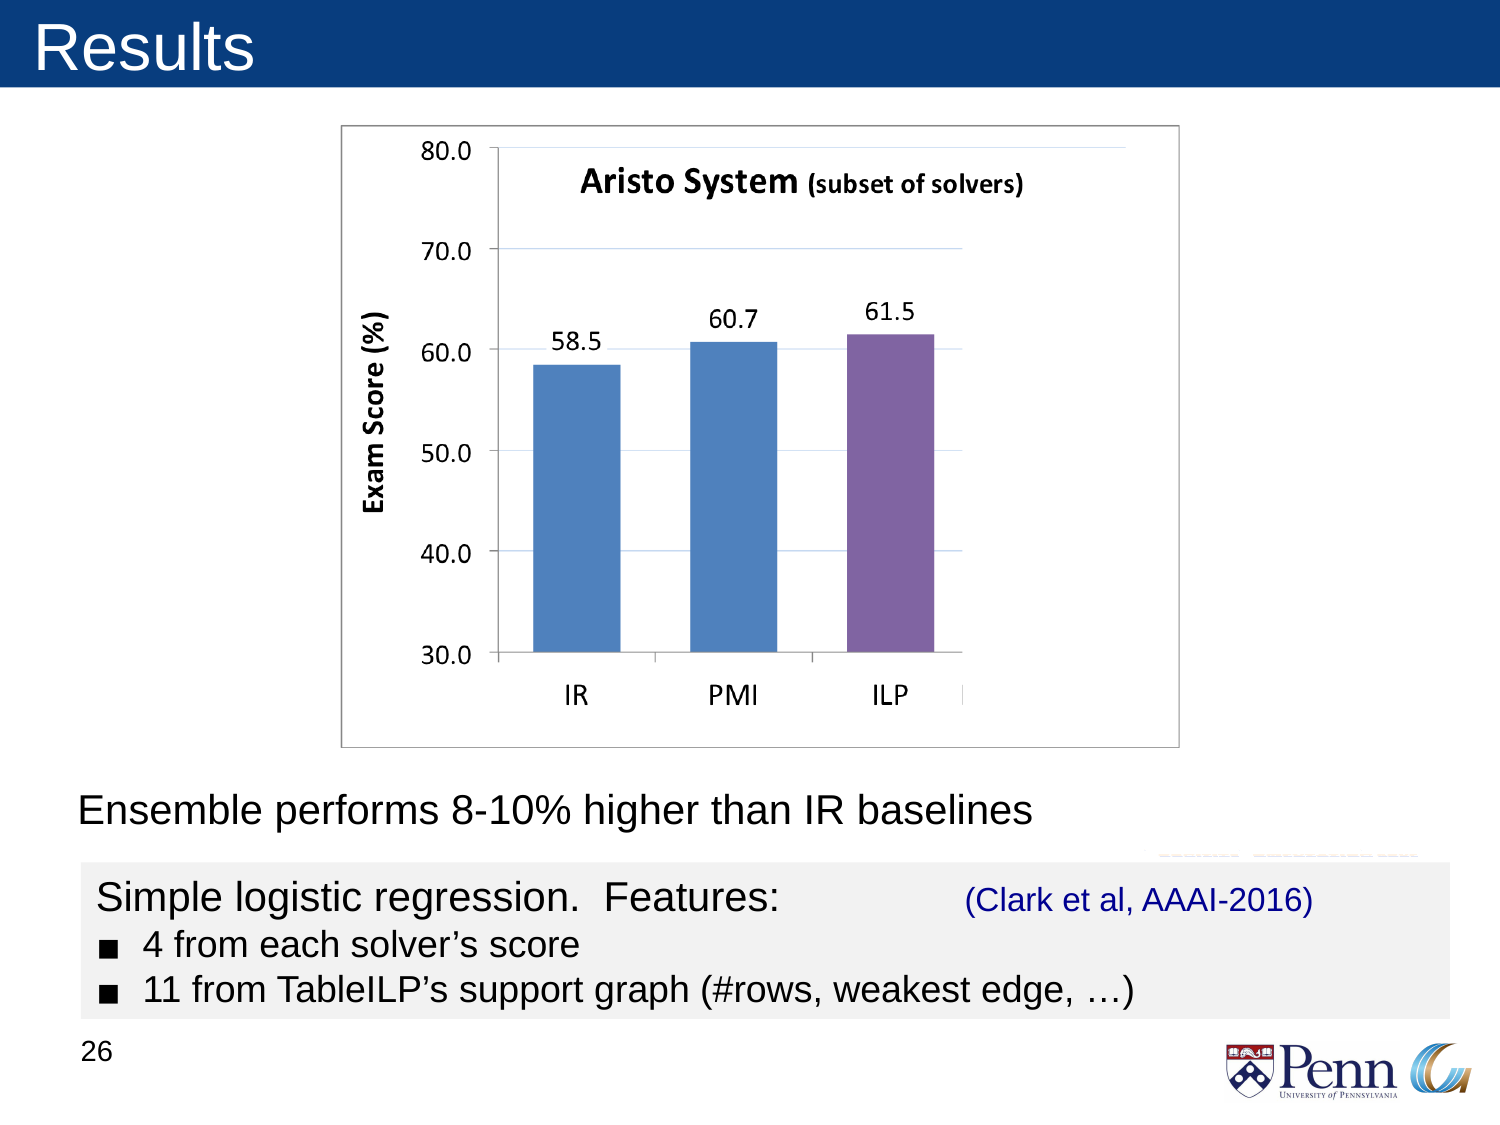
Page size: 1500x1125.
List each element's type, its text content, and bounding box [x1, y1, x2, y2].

picture [1406, 1033, 1476, 1103]
text_box Simple logistic regression. Features: (Clark et al, AAAI-2016) 4 from each solver’s score 11 from TableILP’s support graph (#rows, weakest edge, …) [80, 862, 1450, 1019]
slide_number ‹#› [65, 1024, 416, 1103]
picture [1224, 1041, 1400, 1103]
picture [339, 123, 1180, 748]
title Results [0, 0, 1500, 88]
list Ensemble performs 8-10% higher than IR baselines [62, 774, 1438, 938]
